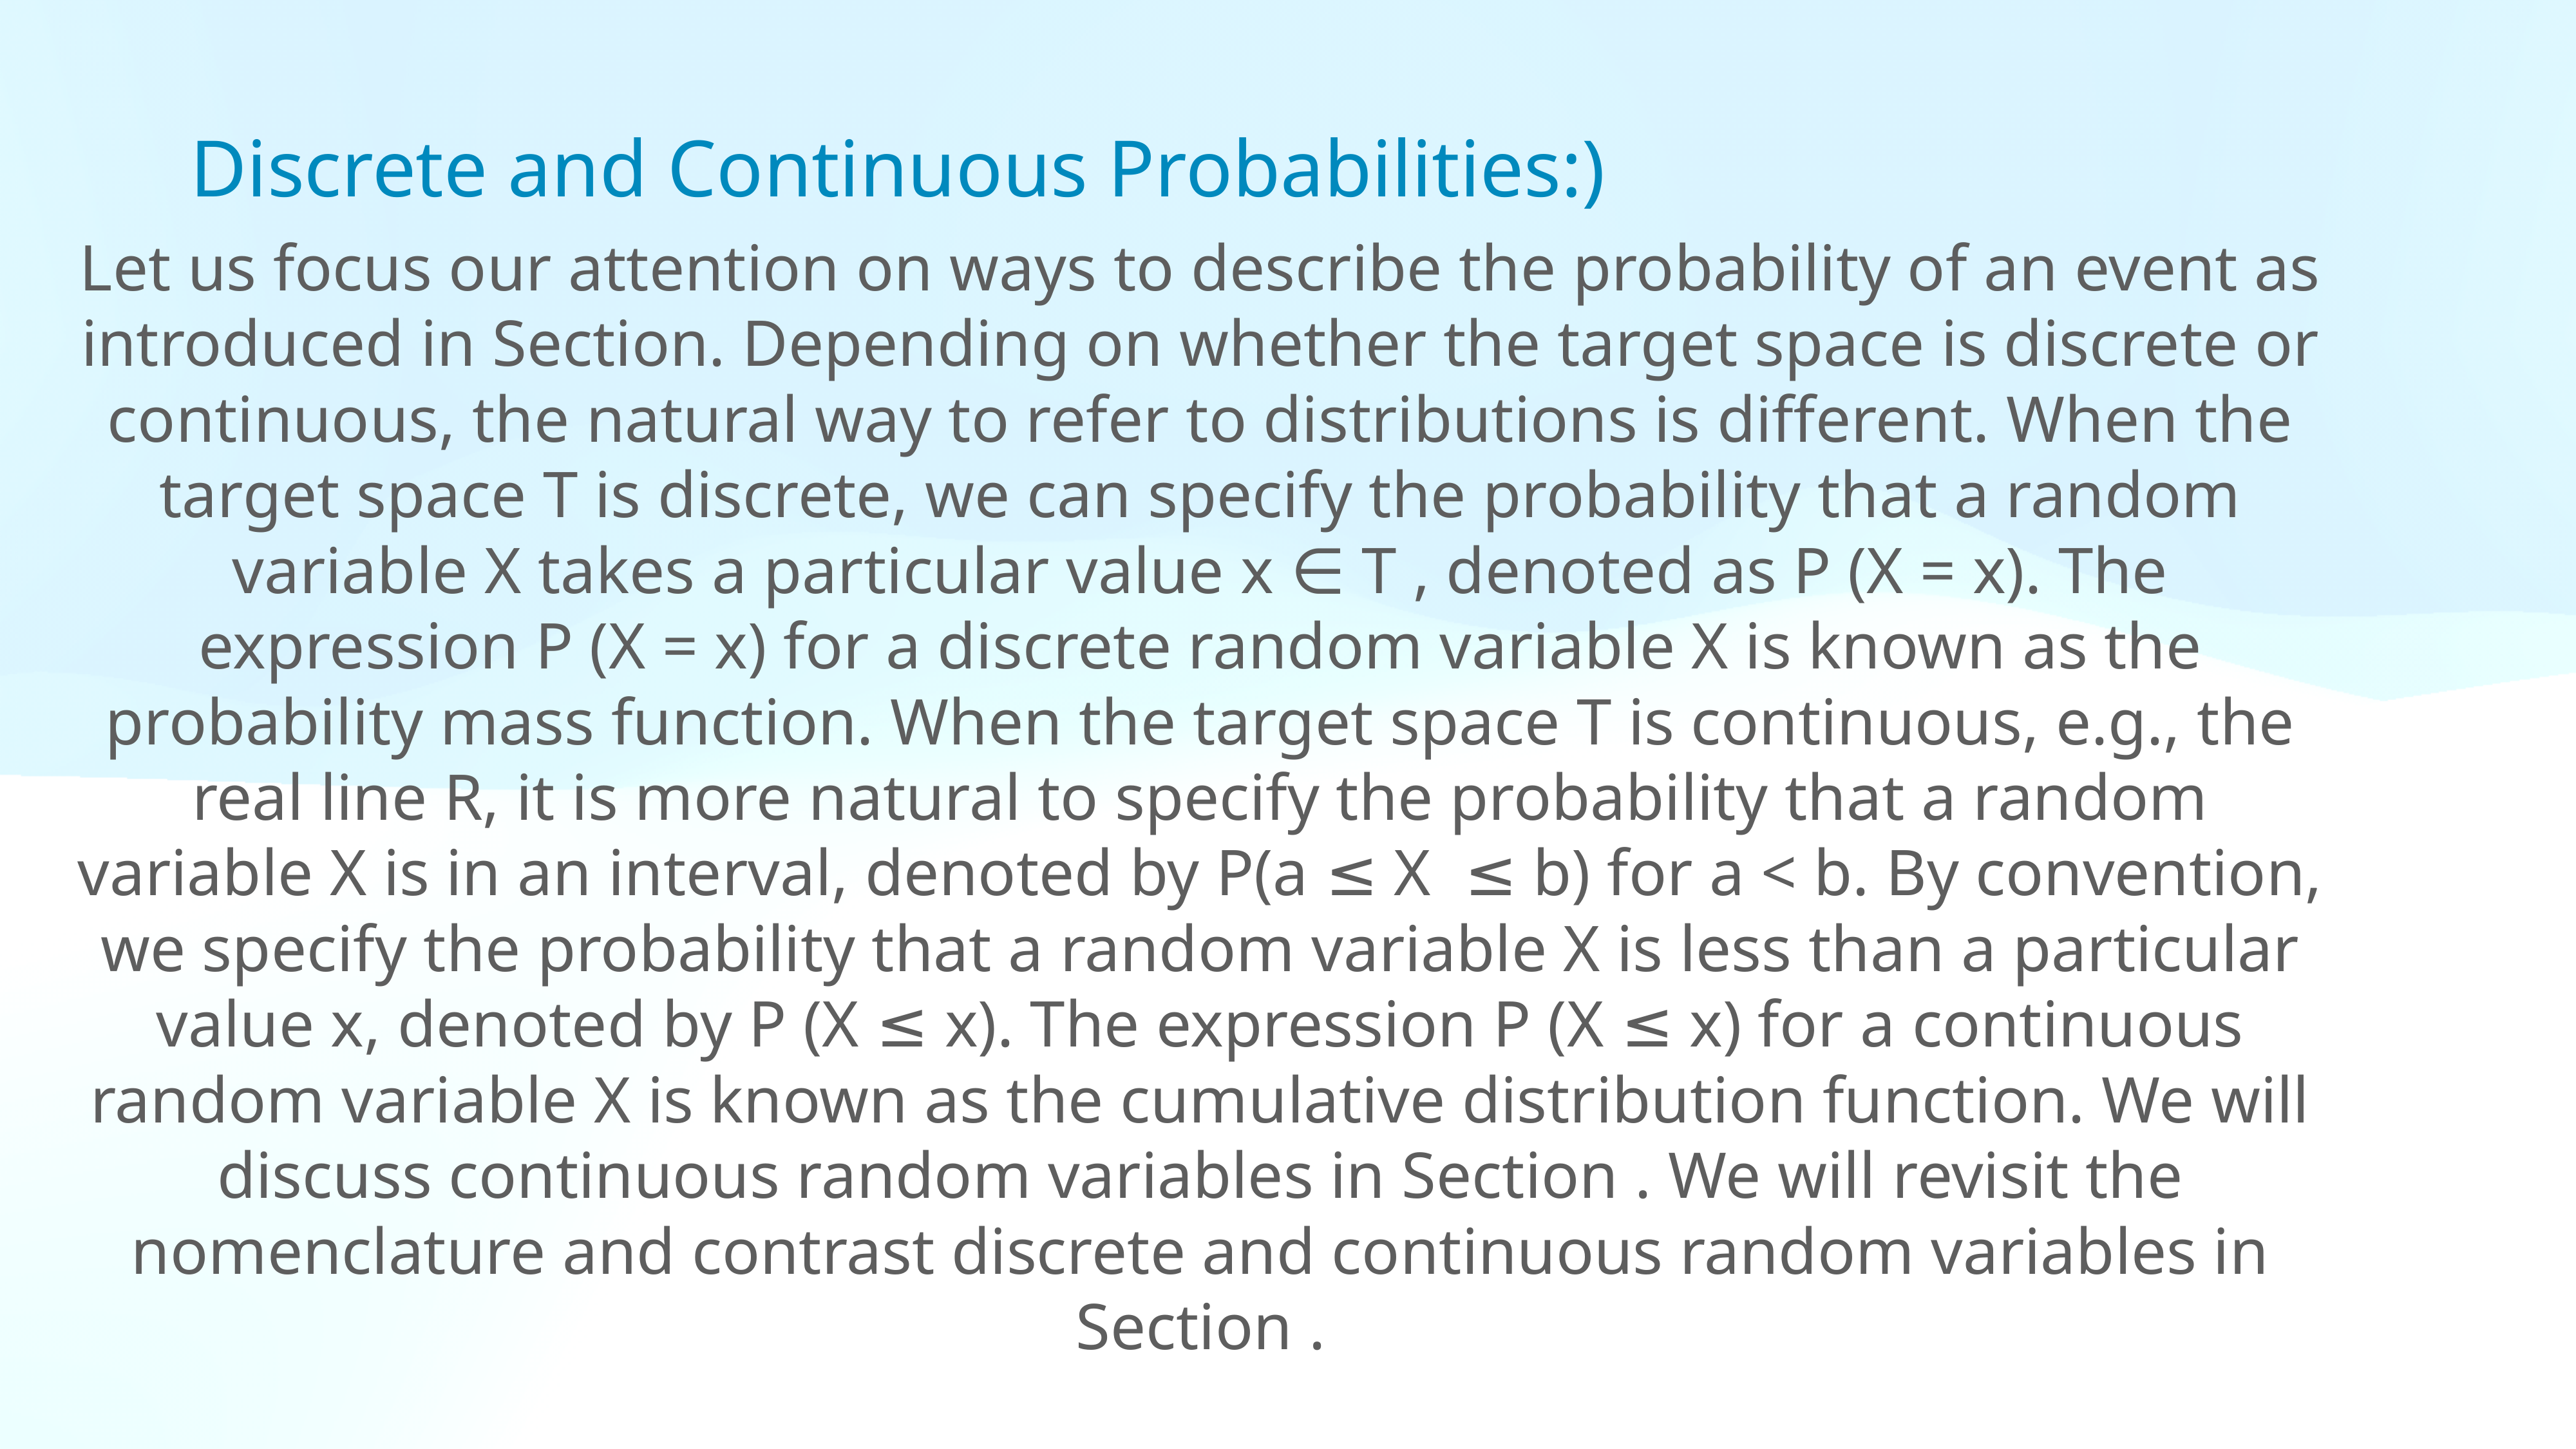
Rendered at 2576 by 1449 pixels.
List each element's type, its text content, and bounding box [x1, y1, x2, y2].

text_box Let us focus our attention on ways to describe the probability of an event as introduced in Section. Depending on whether the target space is discrete or continuous, the natural way to refer to distributions is different. When the target space T is discrete, we can specify the probability that a random variable X takes a particular value x ∈ T , denoted as P (X = x). The expression P (X = x) for a discrete random variable X is known as the probability mass function. When the target space T is continuous, e.g., the real line R, it is more natural to specify the probability that a random variable X is in an interval, denoted by P(a ≤ X ≤ b) for a < b. By convention, we specify the probability that a random variable X is less than a particular value x, denoted by P (X ≤ x). The expression P (X ≤ x) for a continuous random variable X is known as the cumulative distribution function. We will discuss continuous random variables in Section . We will revisit the nomenclature and contrast discrete and continuous random variables in Section . [70, 222, 2332, 1368]
title Discrete and Continuous Probabilities:) [184, 113, 2506, 266]
picture [0, 0, 2576, 1449]
